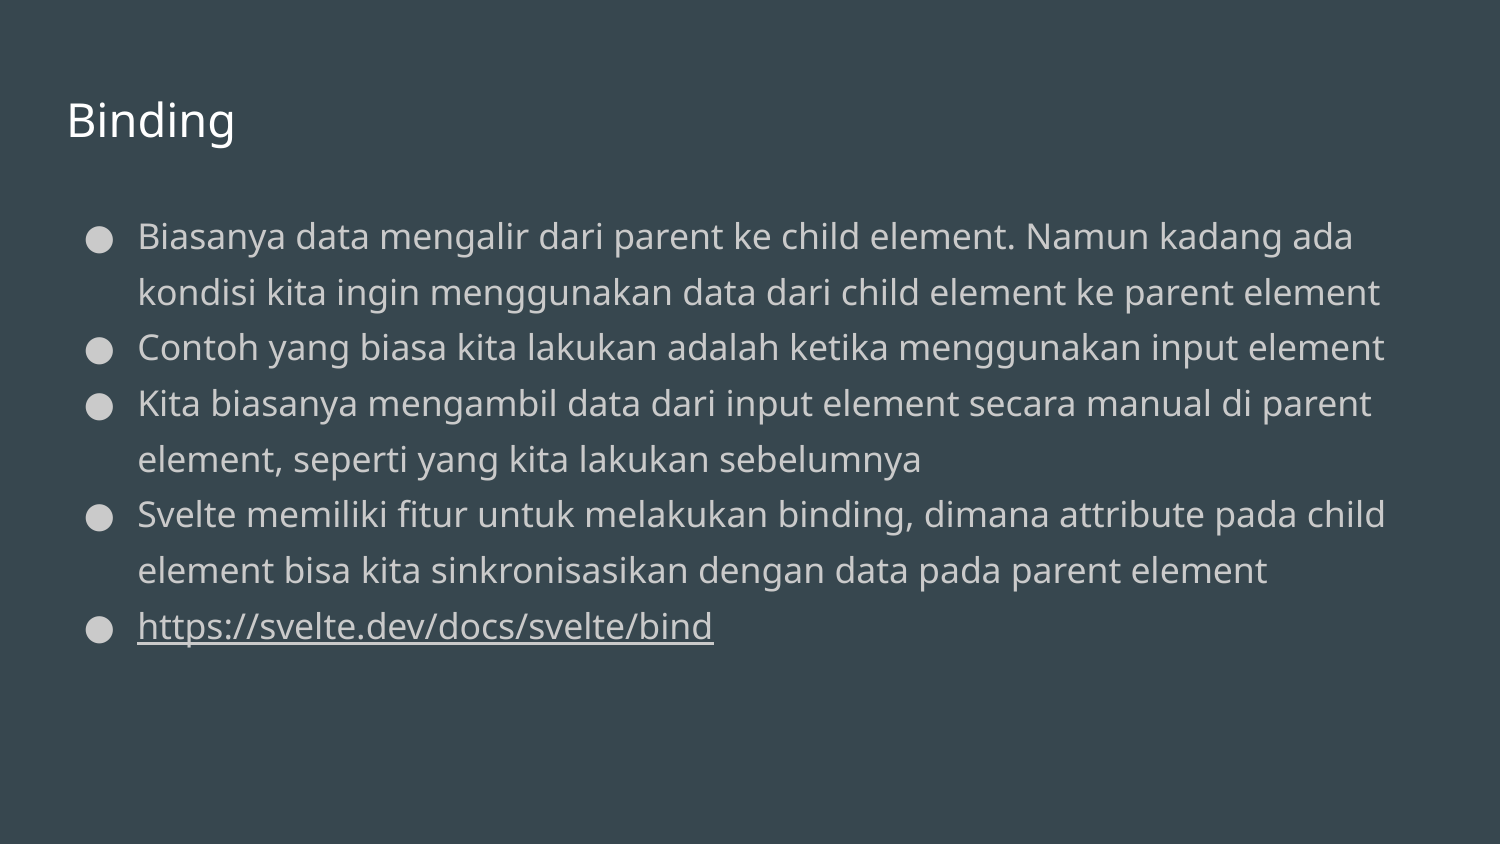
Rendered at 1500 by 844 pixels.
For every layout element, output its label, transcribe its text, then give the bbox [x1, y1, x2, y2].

list Biasanya data mengalir dari parent ke child element. Namun kadang ada kondisi kita ingin menggunakan data dari child element ke parent element Contoh yang biasa kita lakukan adalah ketika menggunakan input element Kita biasanya mengambil data dari input element secara manual di parent element, seperti yang kita lakukan sebelumnya Svelte memiliki fitur untuk melakukan binding, dimana attribute pada child element bisa kita sinkronisasikan dengan data pada parent element https://svelte.dev/docs/svelte/bind [51, 189, 1449, 750]
title Binding [51, 72, 1449, 167]
